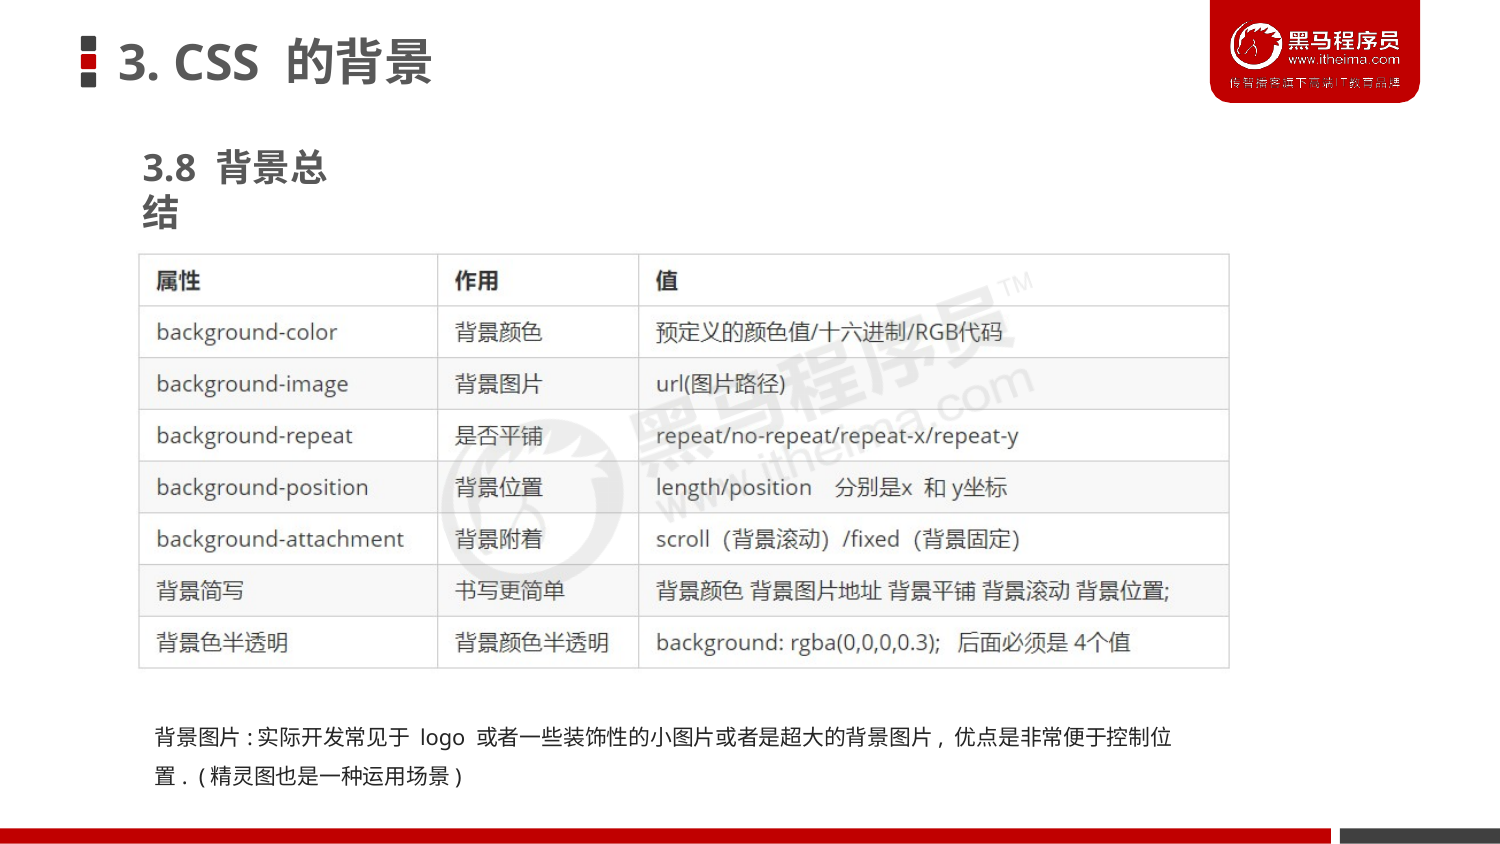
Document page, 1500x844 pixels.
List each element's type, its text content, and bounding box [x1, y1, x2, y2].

title 3. CSS 的背景 [116, 30, 1384, 171]
text_box [0, 828, 1331, 844]
text_box [1339, 828, 1500, 844]
text_box [401, 210, 1099, 633]
text_box [1209, 0, 1421, 88]
text_box 背景图片:实际开发常见于 logo 或者一些装饰性的小图片或者是超大的背景图片, 优点是非常便于控制位置. (精灵图也是一种运用场景) [152, 710, 1182, 790]
text_box 3.8 背景总结 [140, 143, 363, 234]
text_box [1211, 11, 1419, 97]
text_box [127, 241, 1247, 679]
text_box [1384, 97, 1414, 103]
